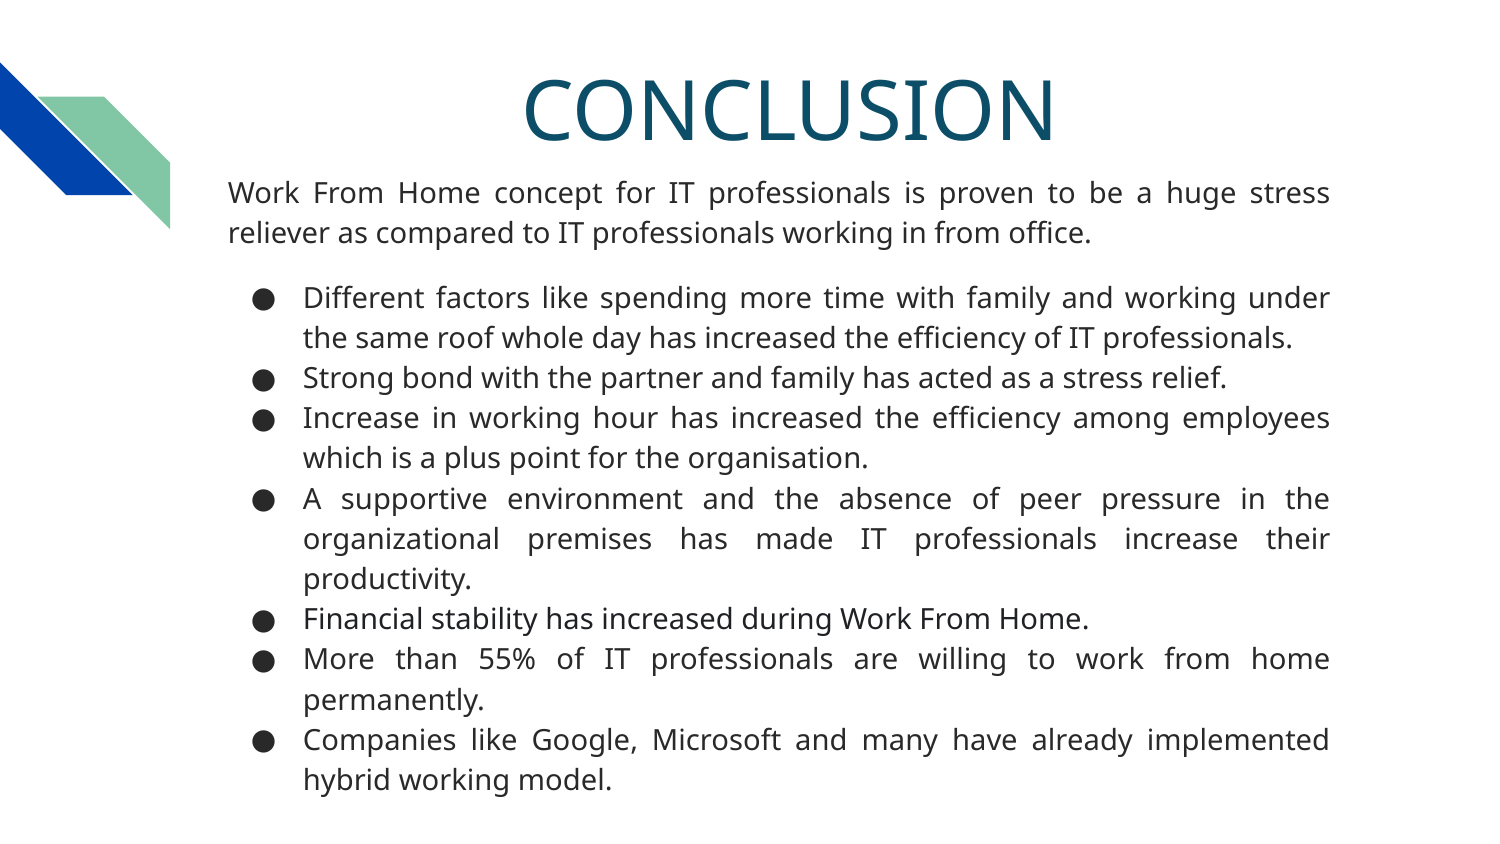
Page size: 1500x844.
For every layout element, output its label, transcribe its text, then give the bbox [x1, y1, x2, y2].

title CONCLUSION [212, 41, 1368, 153]
list Work From Home concept for IT professionals is proven to be a huge stress reliever as compared to IT professionals working in from office. Different factors like spending more time with family and working under the same roof whole day has increased the efficiency of IT professionals. Strong bond with the partner and family has acted as a stress relief. Increase in working hour has increased the efficiency among employees which is a plus point for the organisation. A supportive environment and the absence of peer pressure in the organizational premises has made IT professionals increase their productivity. Financial stability has increased during Work From Home. More than 55% of IT professionals are willing to work from home permanently. Companies like Google, Microsoft and many have already implemented hybrid working model. [212, 153, 1420, 801]
